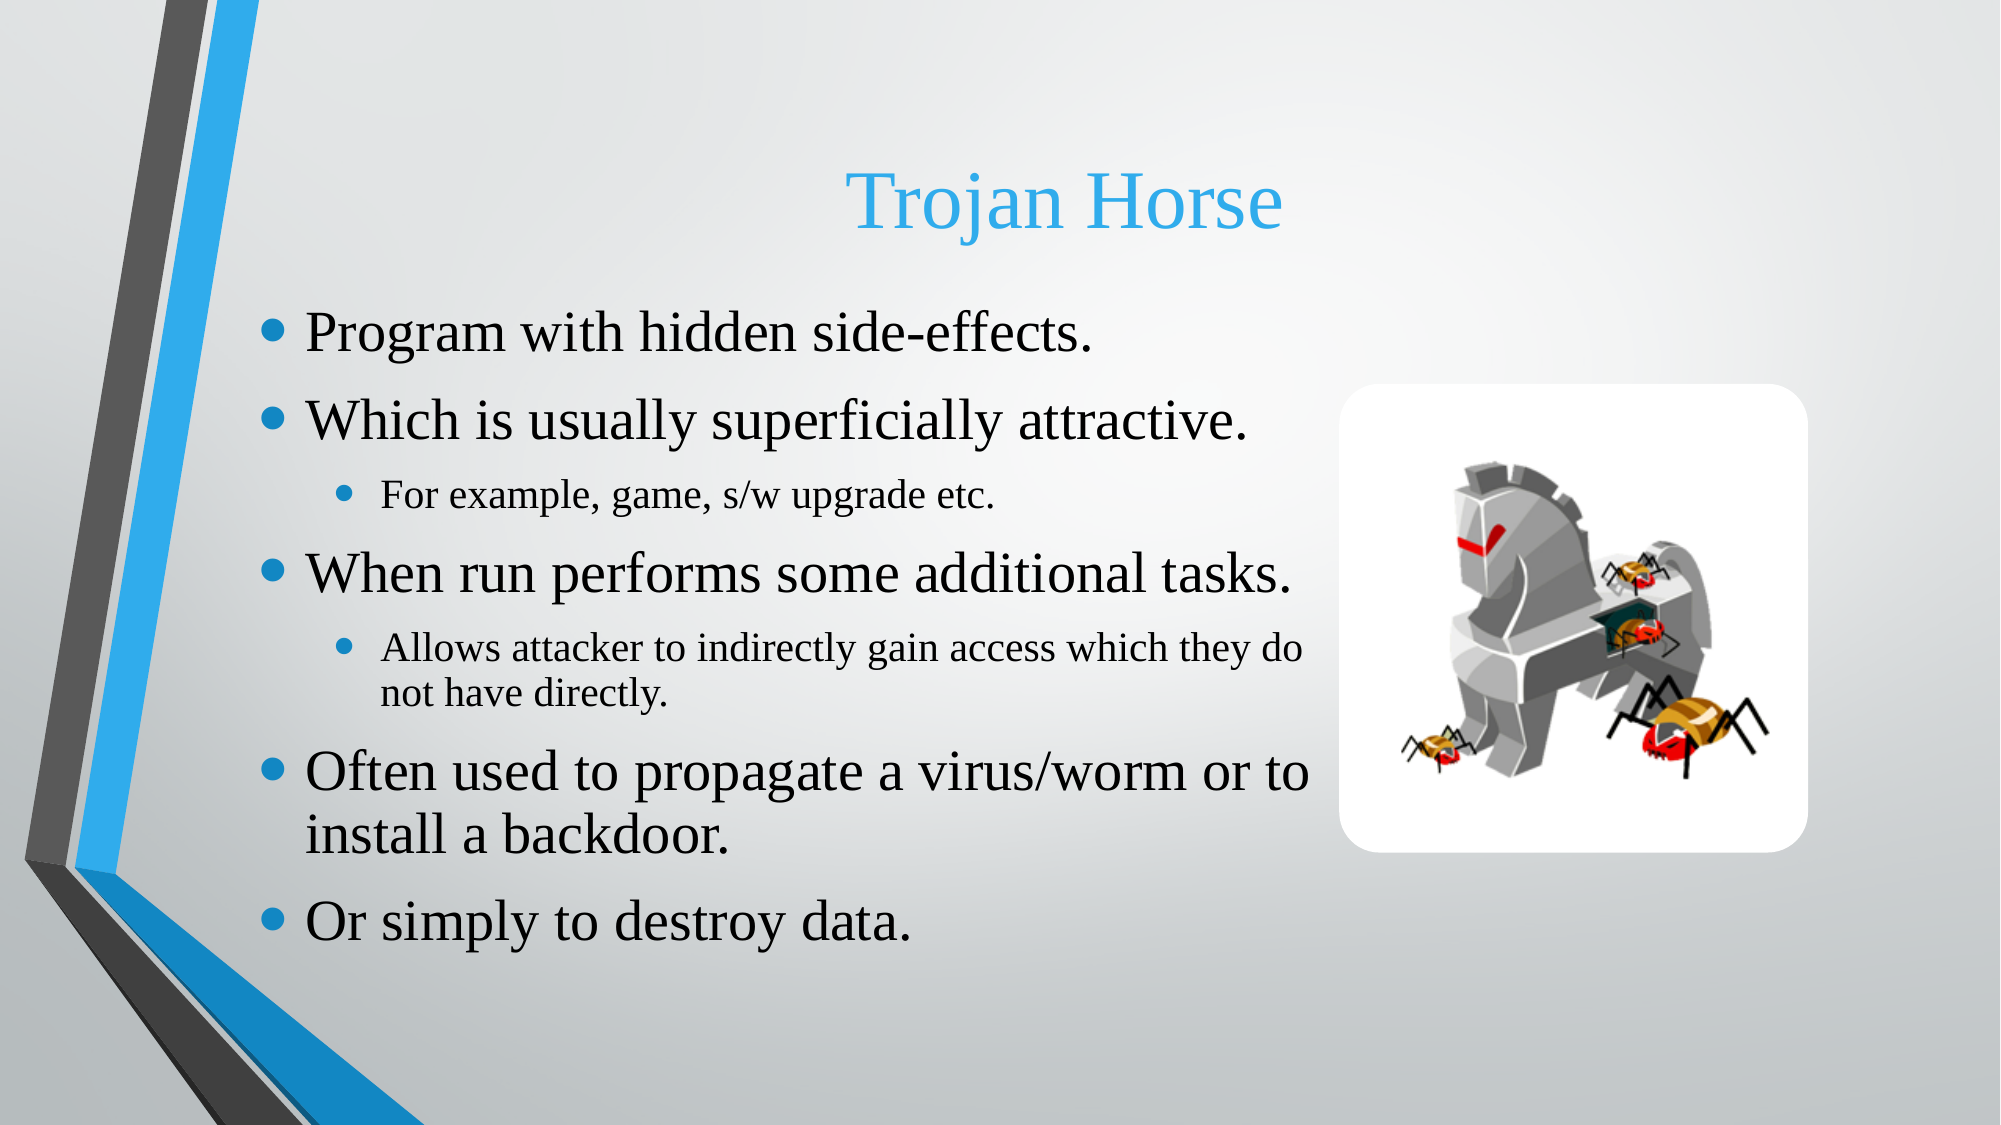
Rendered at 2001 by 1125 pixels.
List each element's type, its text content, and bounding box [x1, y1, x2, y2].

list Program with hidden side-effects. Which is usually superficially attractive. For example, game, s/w upgrade etc. When run performs some additional tasks. Allows attacker to indirectly gain access which they do not have directly. Often used to propagate a virus/worm or to install a backdoor. Or simply to destroy data. [243, 437, 1372, 905]
picture [1338, 383, 1809, 853]
title Trojan Horse [243, 112, 1887, 279]
